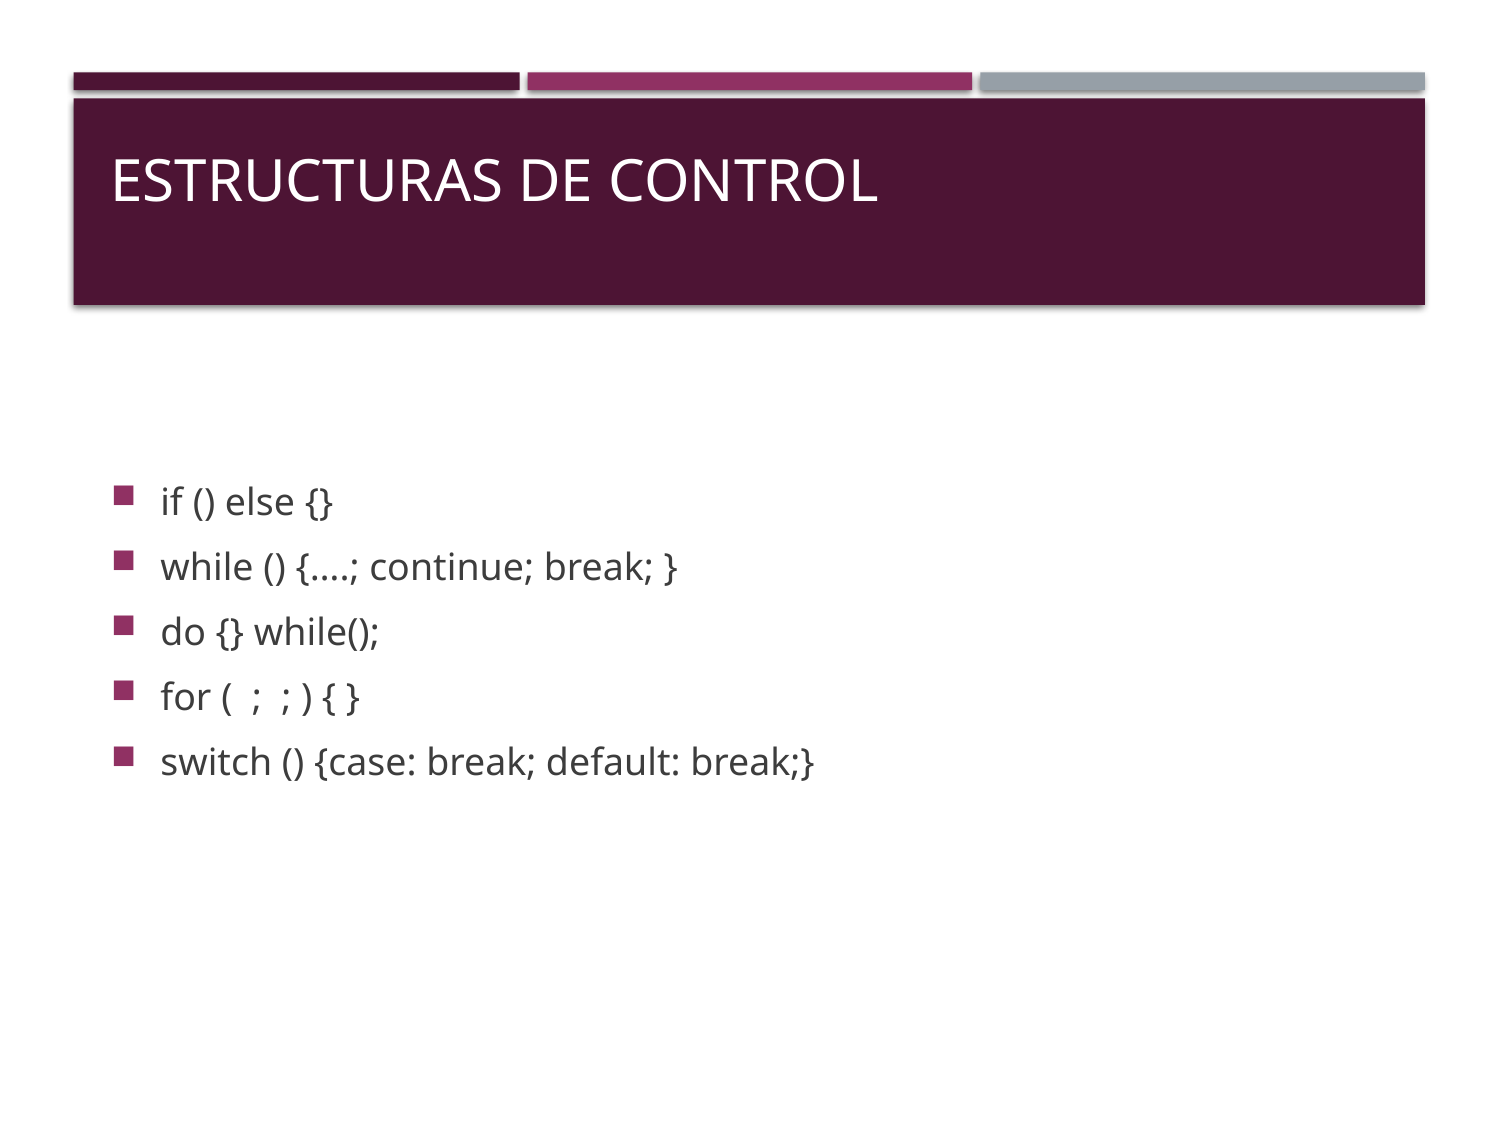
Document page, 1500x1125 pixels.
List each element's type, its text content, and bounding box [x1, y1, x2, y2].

list if () else {} while () {….; continue; break; } do {} while(); for ( ; ; ) { } switch () {case: break; default: break;} [95, 365, 1406, 962]
title Estructuras de control [95, 112, 1406, 291]
